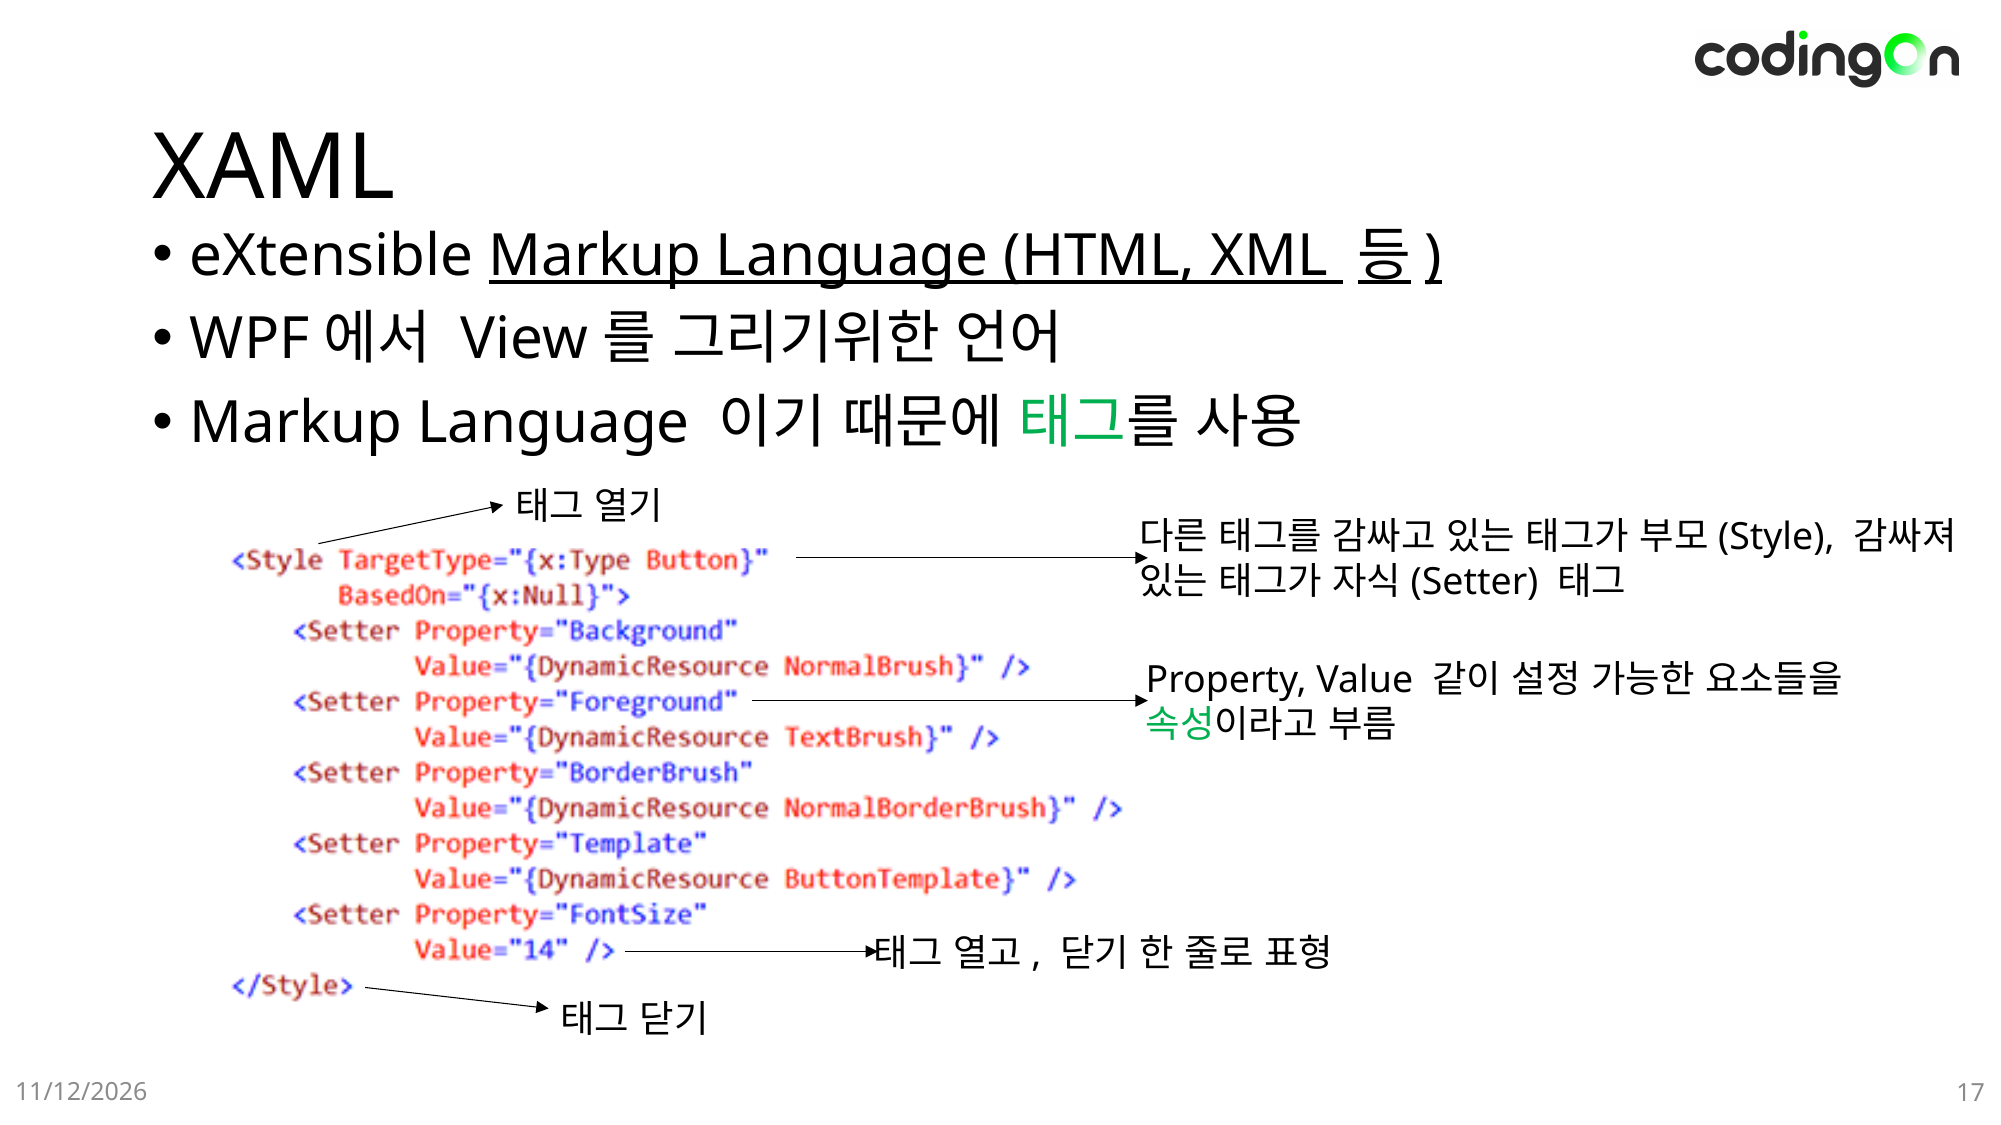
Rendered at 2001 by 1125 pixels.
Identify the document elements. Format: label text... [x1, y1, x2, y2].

slide_number 17 [1550, 1063, 2000, 1124]
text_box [318, 504, 504, 544]
slide_number 01-12(Sun) [0, 1062, 450, 1123]
text_box 태그 닫기 [545, 1009, 724, 1048]
text_box 태그 열기 [500, 474, 679, 535]
text_box Property, Value 같이 설정 가능한 요소들을 속성이라고 부름 [1137, 647, 1869, 753]
picture [218, 548, 1137, 1009]
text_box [365, 987, 549, 1009]
picture [1695, 30, 1959, 88]
text_box 다른 태그를 감싸고 있는 태그가 부모(Style), 감싸져 있는 태그가 자식(Setter) 태그 [1124, 504, 1983, 610]
text_box 태그 열고, 닫기 한 줄로 표형 [1137, 921, 1348, 981]
list eXtensible Markup Language (HTML, XML 등) WPF에서 View를 그리기위한 언어 Markup Language 이기 때문에 태그를 사용 [137, 217, 1863, 1009]
title XAML [137, 59, 1863, 217]
